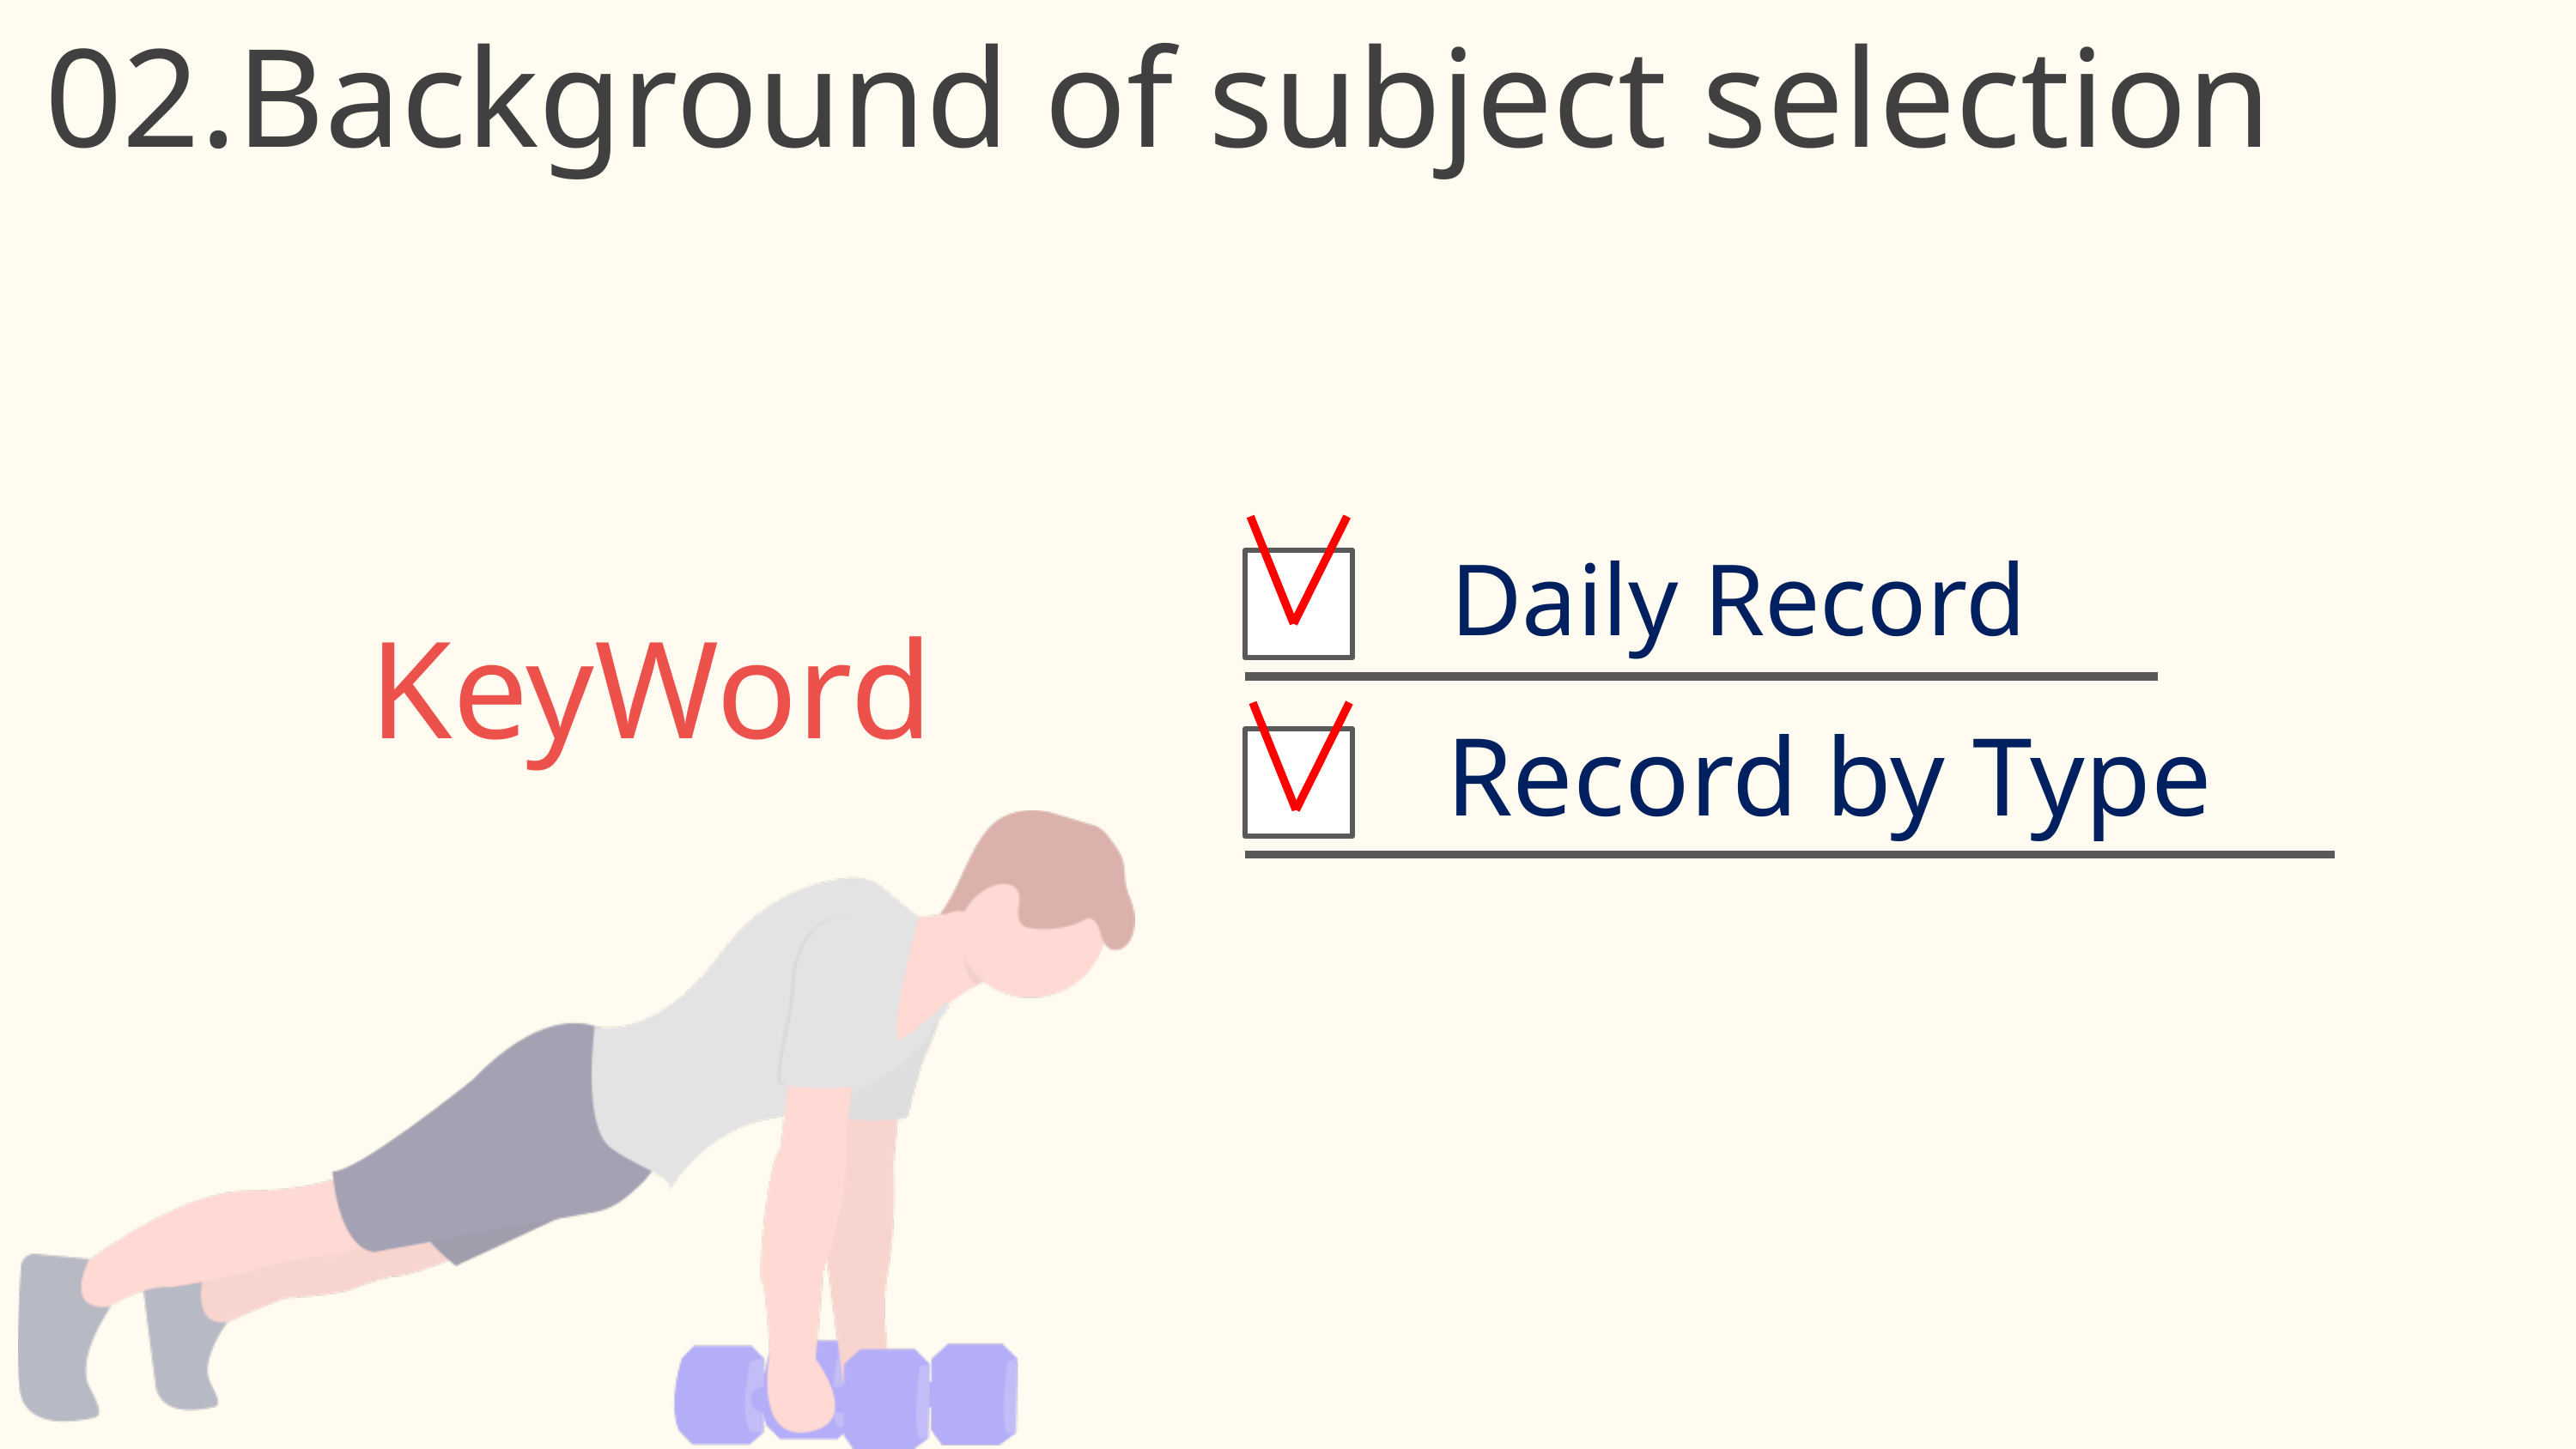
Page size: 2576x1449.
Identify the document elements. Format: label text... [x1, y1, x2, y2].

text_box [1244, 516, 2336, 855]
text_box KeyWord [356, 597, 946, 772]
text_box 02.Background of subject selection [32, 5, 2555, 209]
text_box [18, 809, 1135, 1449]
